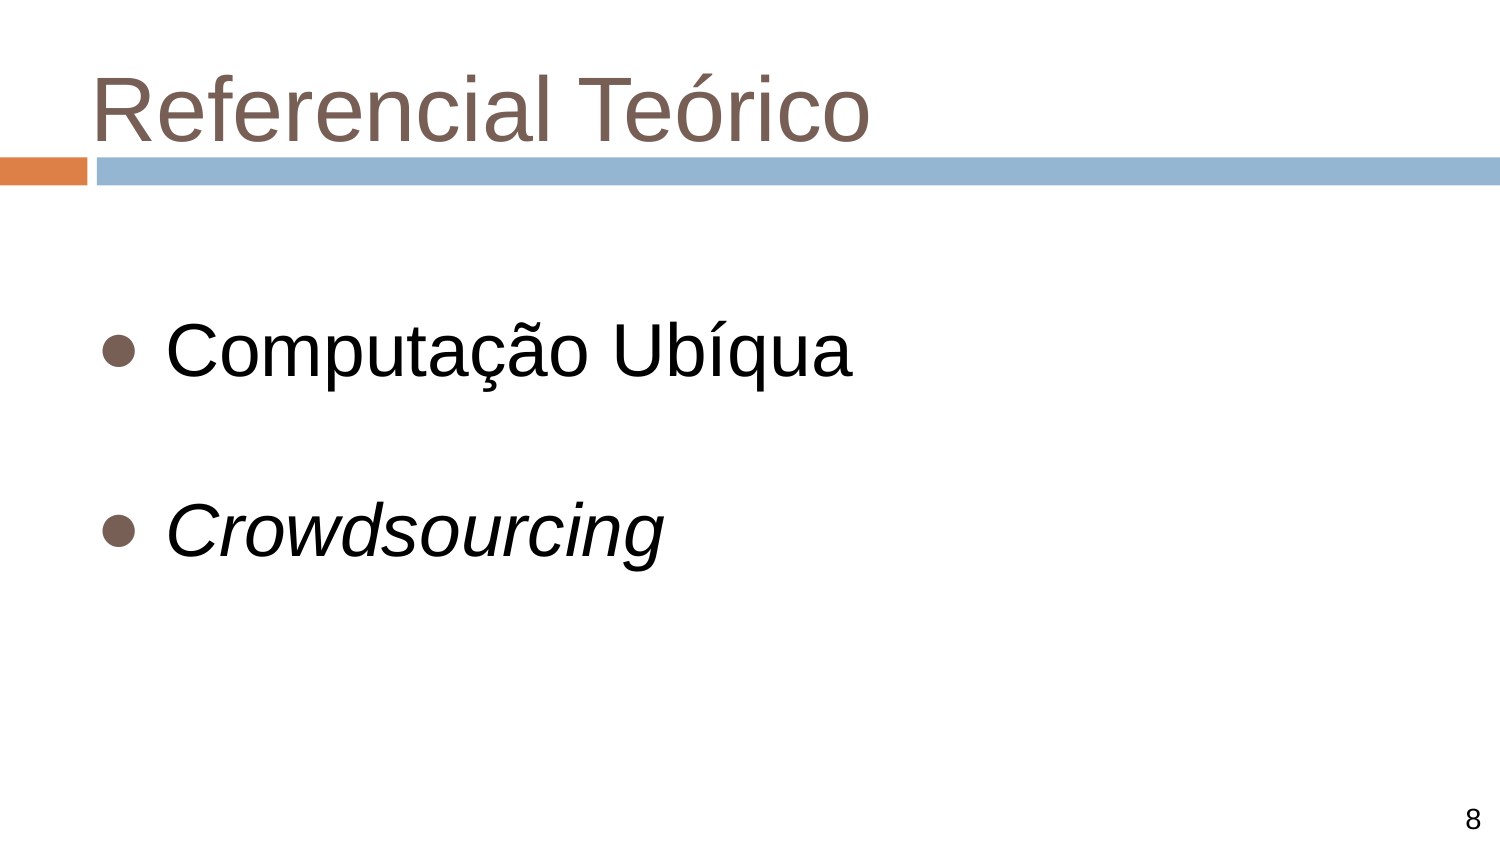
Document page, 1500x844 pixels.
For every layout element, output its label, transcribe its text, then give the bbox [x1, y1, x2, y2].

text_box 8 [1450, 785, 1500, 832]
title Referencial Teórico [75, 33, 1425, 175]
list Computação Ubíqua Crowdsourcing [75, 196, 1425, 808]
